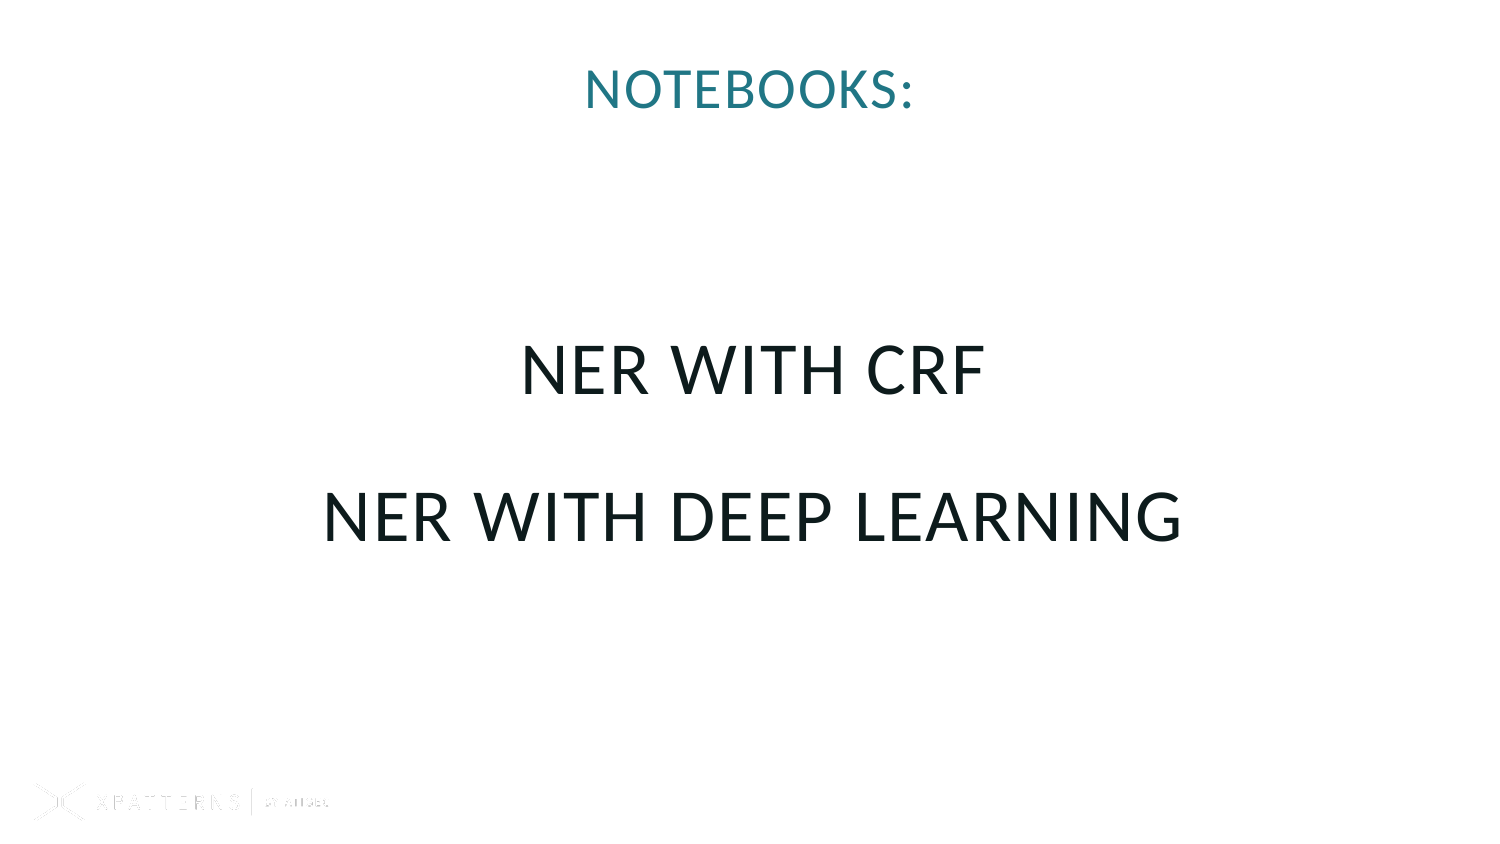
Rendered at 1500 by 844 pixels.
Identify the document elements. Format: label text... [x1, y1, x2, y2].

list Ner with crf Ner with deep learning [61, 266, 1446, 620]
title Notebooks: [75, 25, 1425, 154]
